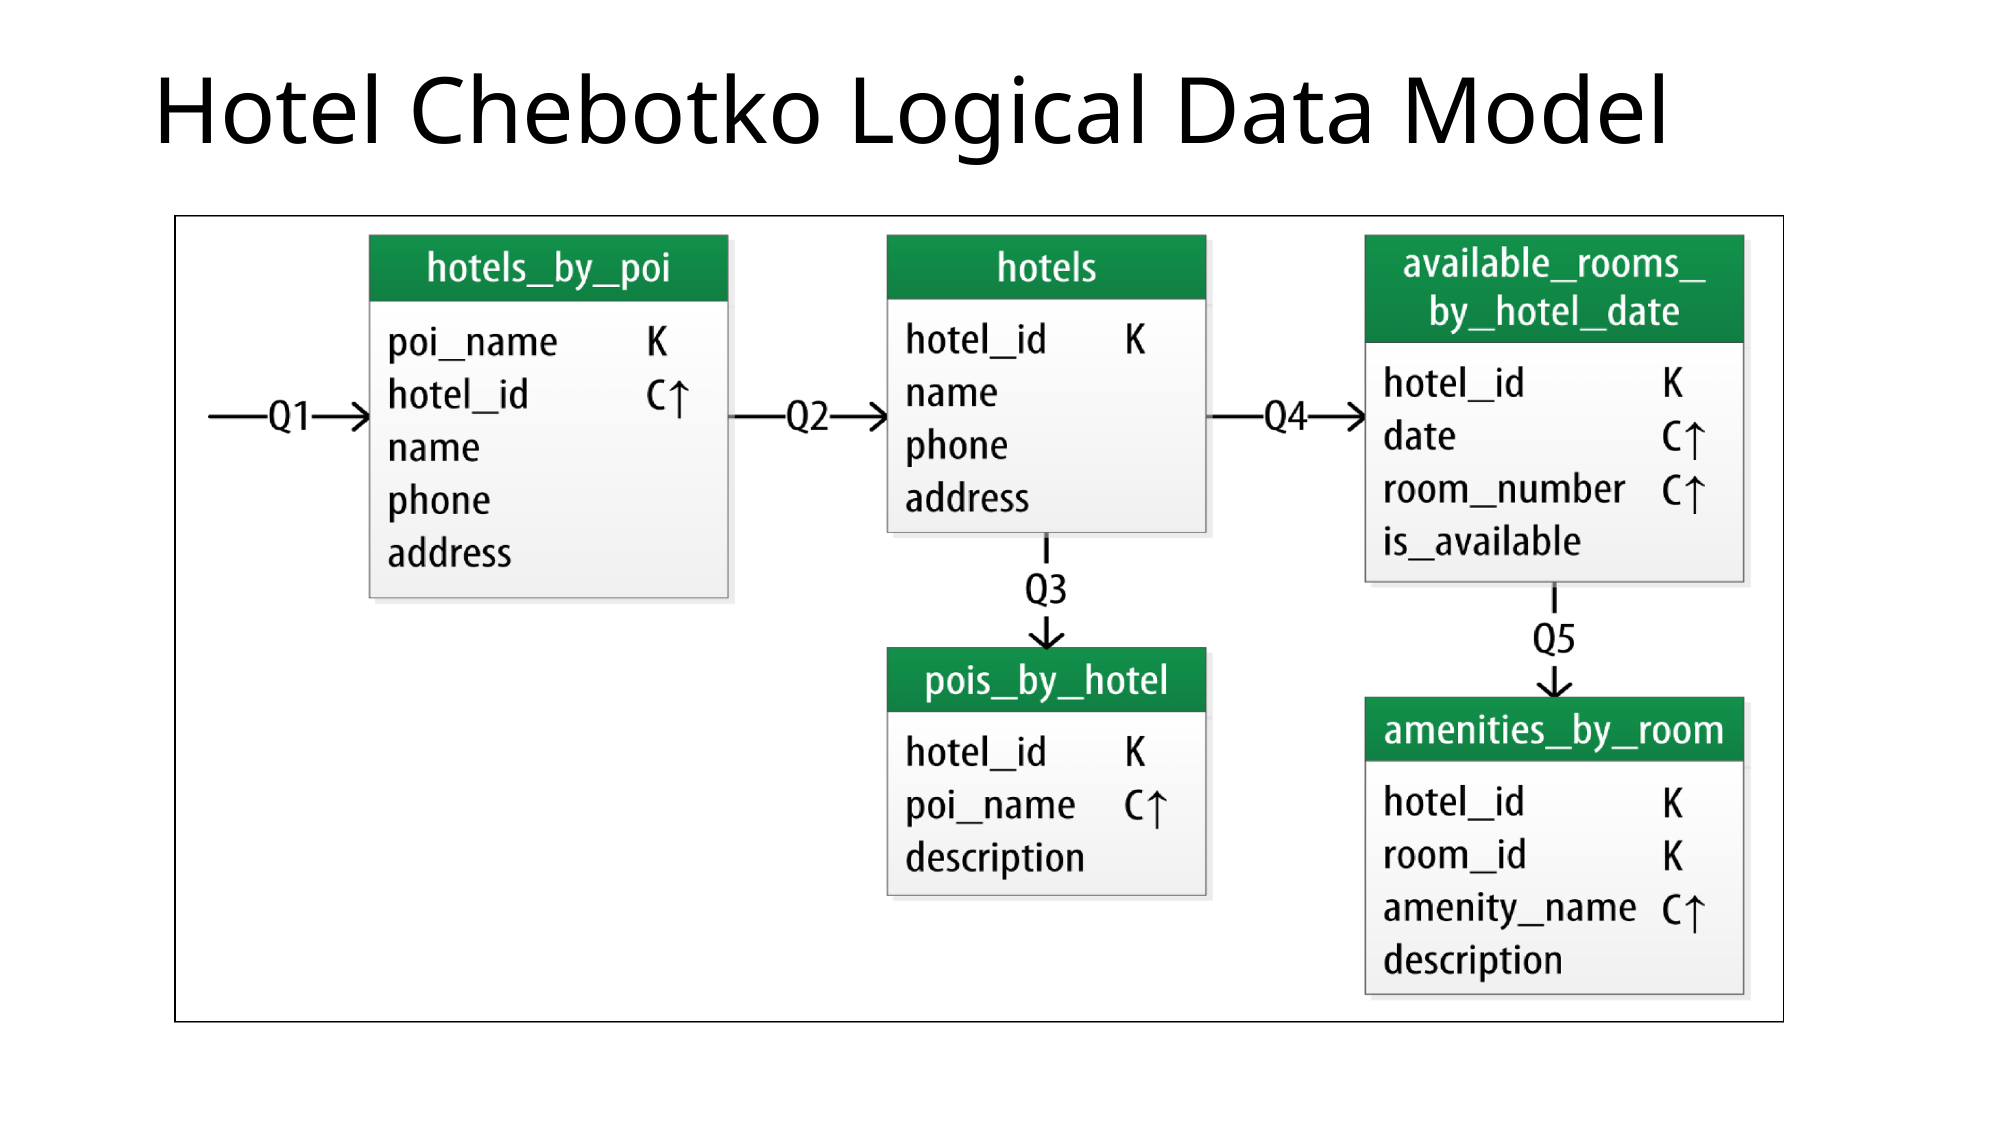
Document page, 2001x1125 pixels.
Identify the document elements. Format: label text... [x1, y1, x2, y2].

title Hotel Chebotko Logical Data Model [137, 59, 1863, 278]
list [137, 199, 1796, 1032]
